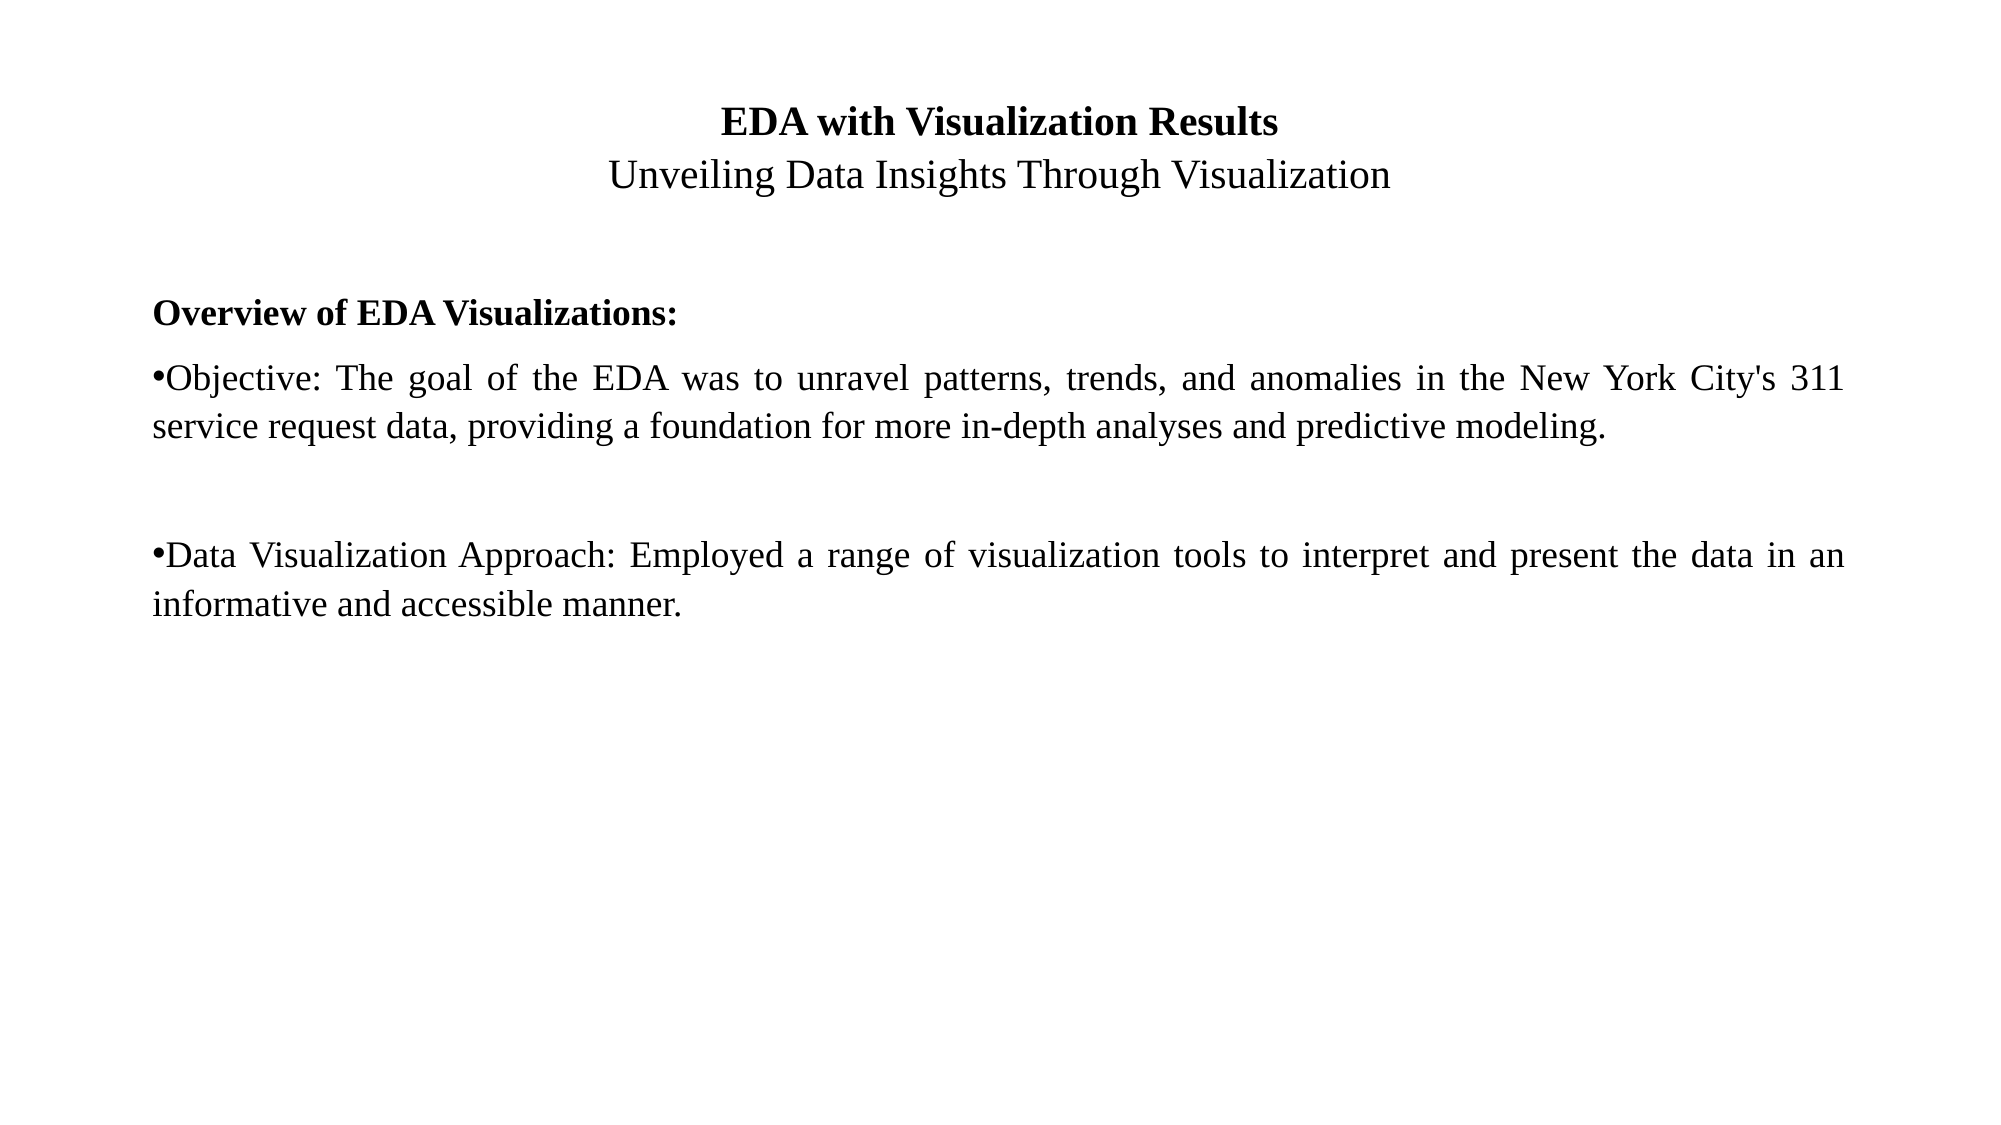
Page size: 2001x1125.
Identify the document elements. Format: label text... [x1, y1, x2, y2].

title EDA with Visualization Results Unveiling Data Insights Through Visualization [137, 59, 1863, 277]
list Overview of EDA Visualizations: Objective: The goal of the EDA was to unravel patterns, trends, and anomalies in the New York City's 311 service request data, providing a foundation for more in-depth analyses and predictive modeling. Data Visualization Approach: Employed a range of visualization tools to interpret and present the data in an informative and accessible manner. [137, 277, 1863, 992]
